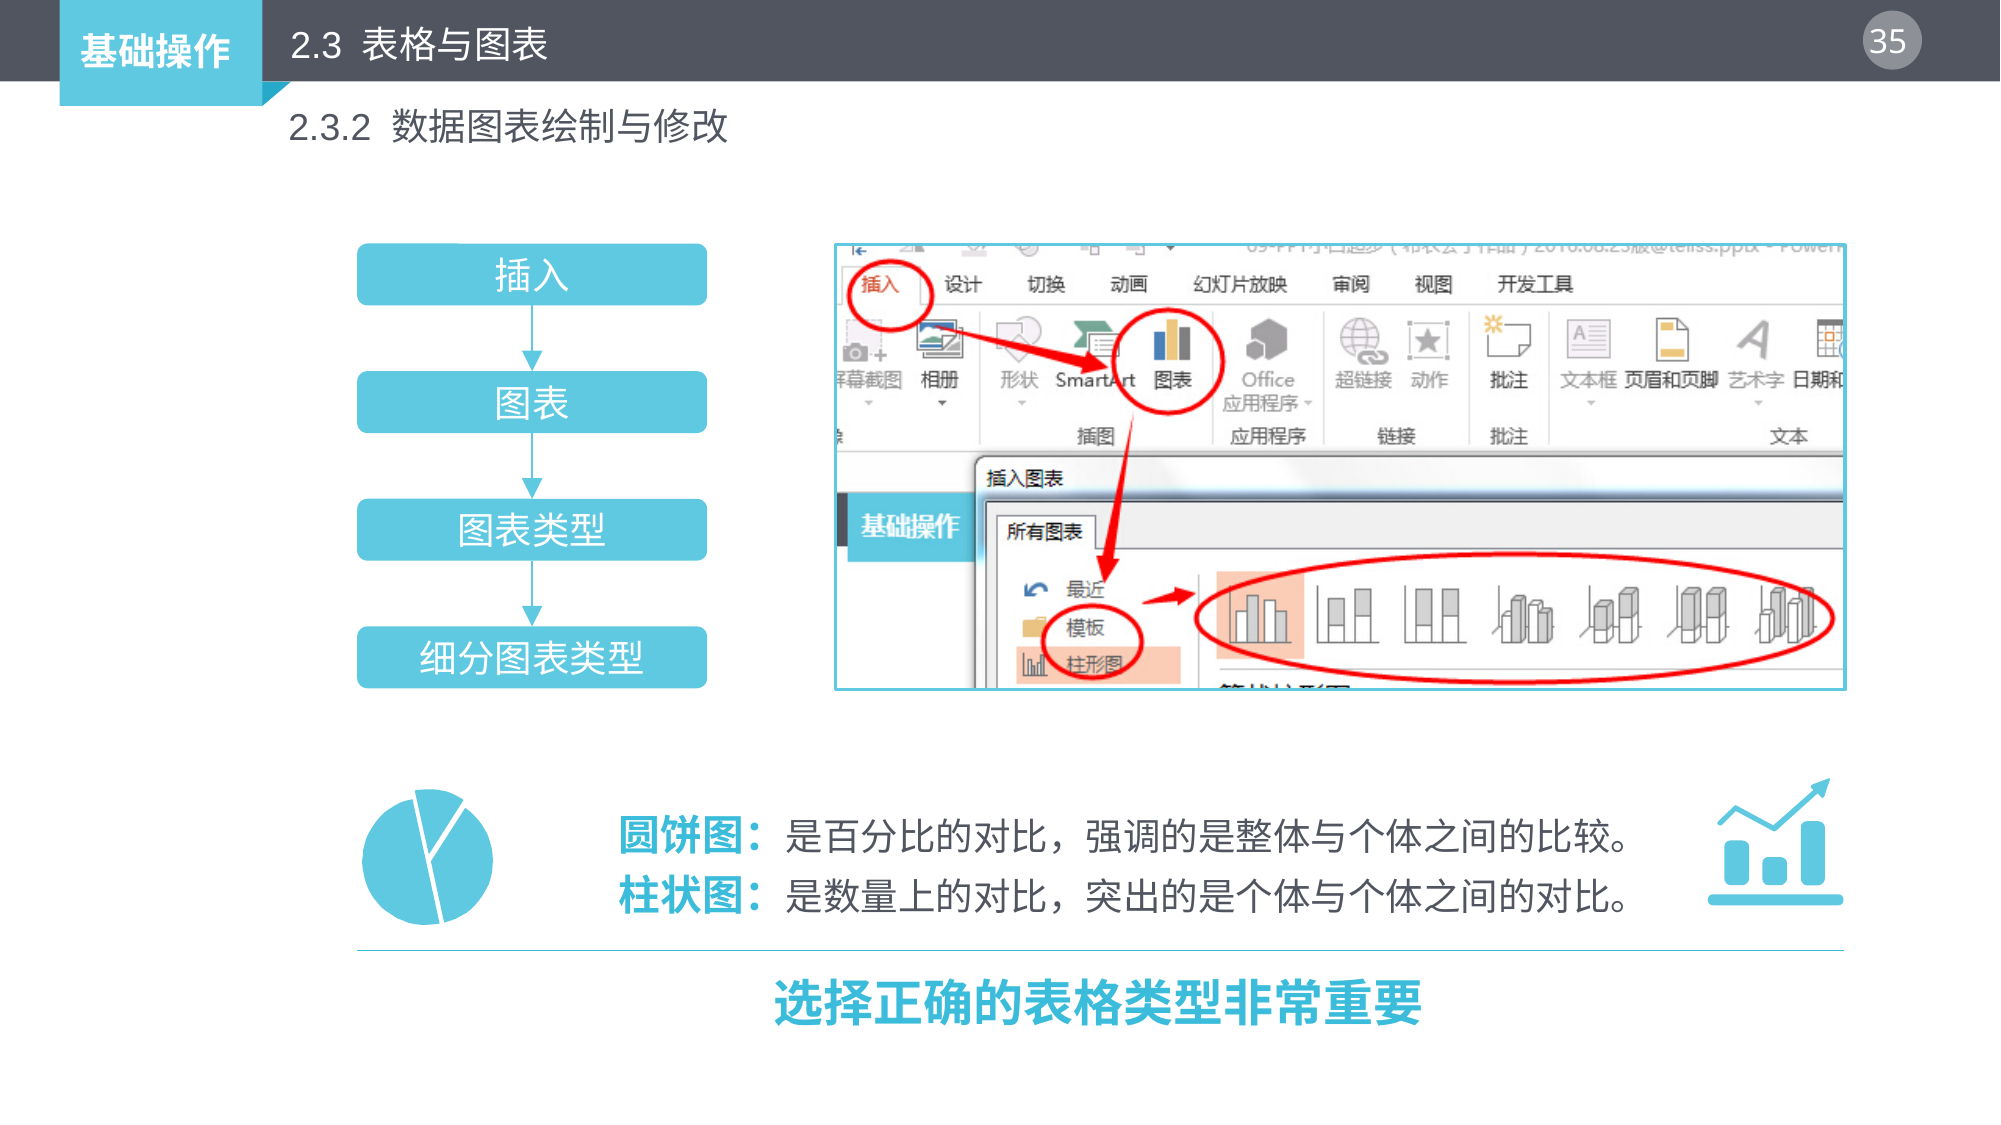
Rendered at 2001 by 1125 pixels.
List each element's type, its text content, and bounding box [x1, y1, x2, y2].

text_box 图表 [356, 370, 709, 435]
text_box 2.3 表格与图表 [275, 5, 2000, 74]
text_box 2.3.2 数据图表绘制与修改 [273, 95, 744, 156]
text_box 细分图表类型 [356, 625, 709, 690]
picture [837, 246, 1844, 689]
text_box 图表类型 [356, 497, 709, 562]
text_box 选择正确的表格类型非常重要 [275, 964, 1922, 1040]
text_box 圆饼图：是百分比的对比，强调的是整体与个体之间的比较。 柱状图：是数量上的对比，突出的是个体与个体之间的对比。 [604, 791, 1664, 927]
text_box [361, 789, 493, 925]
text_box 插入 [356, 242, 709, 307]
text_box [1707, 778, 1844, 906]
